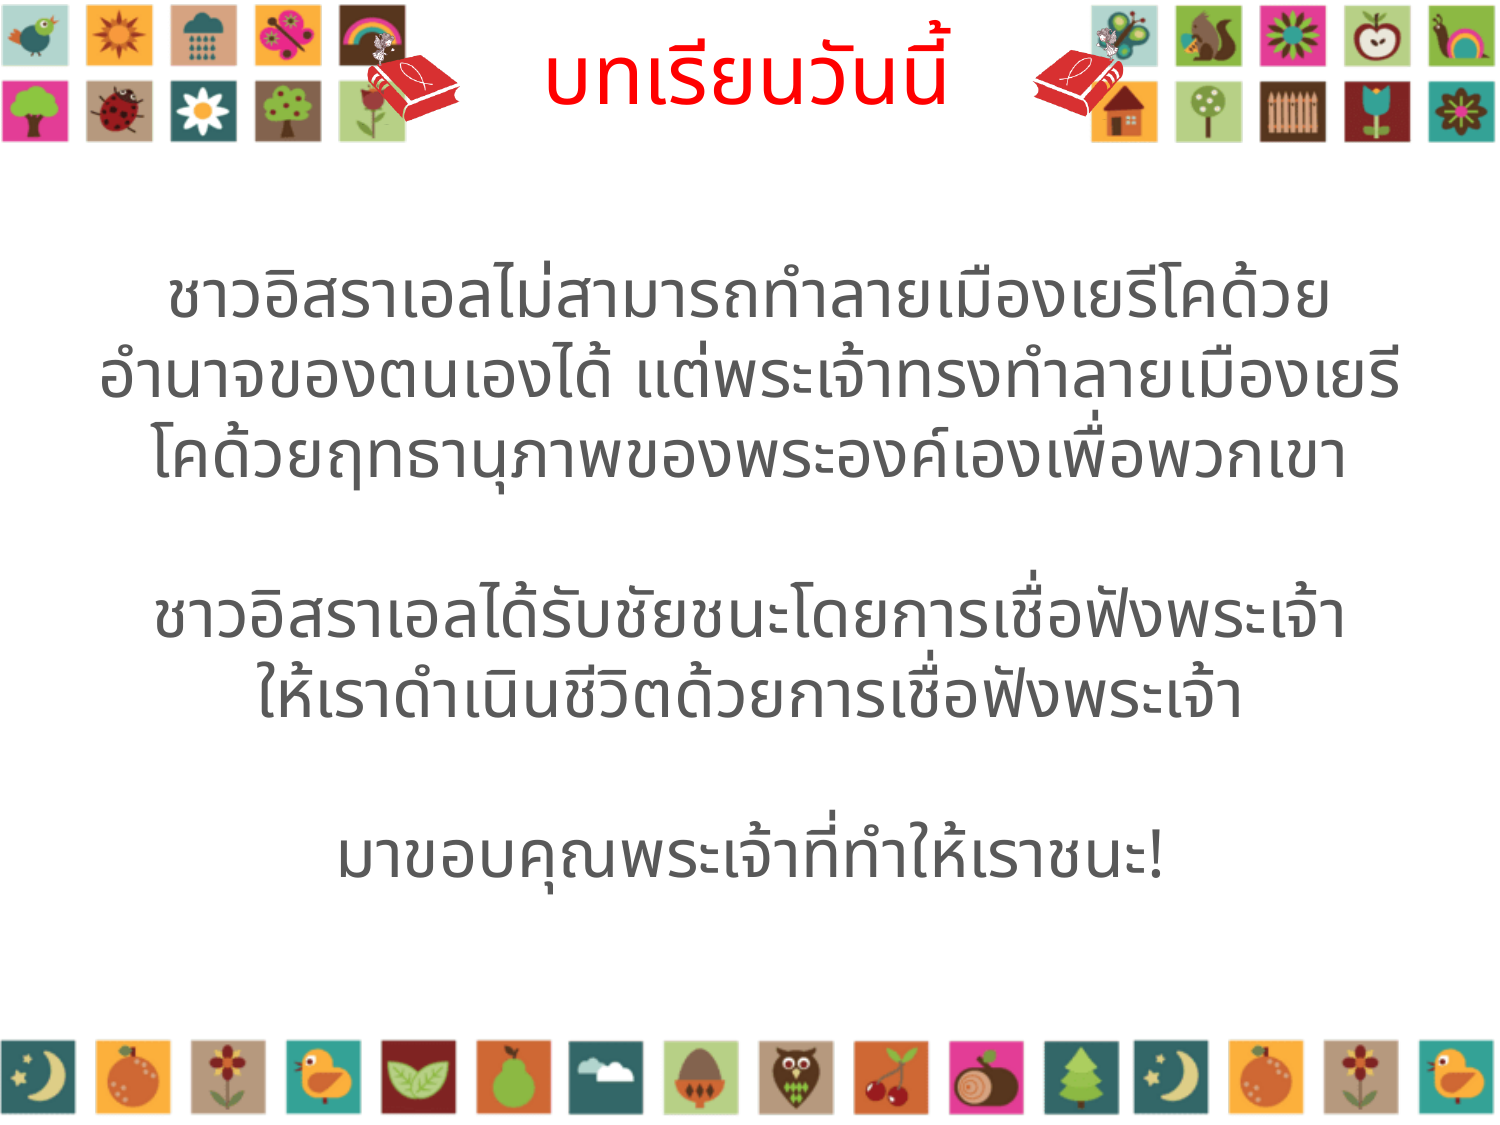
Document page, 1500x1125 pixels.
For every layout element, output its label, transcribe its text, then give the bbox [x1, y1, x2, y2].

picture [1001, 3, 1500, 150]
text_box ชาวอิสราเอลไม่สามารถทำลายเมืองเยรีโคด้วยอำนาจของตนเองได้ แต่พระเจ้าทรงทำลายเมืองเยรีโคด้วยฤทธานุภาพของพระองค์เองเพื่อพวกเขา ชาวอิสราเอลได้รับชัยชนะโดยการเชื่อฟังพระเจ้า ให้เราดำเนินชีวิตด้วยการเชื่อฟังพระเจ้า มาขอบคุณพระเจ้าที่ทำให้เราชนะ! [76, 243, 1424, 898]
picture [0, 3, 492, 150]
text_box บทเรียนวันนี้ [425, 13, 1077, 129]
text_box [0, 1028, 1500, 1118]
